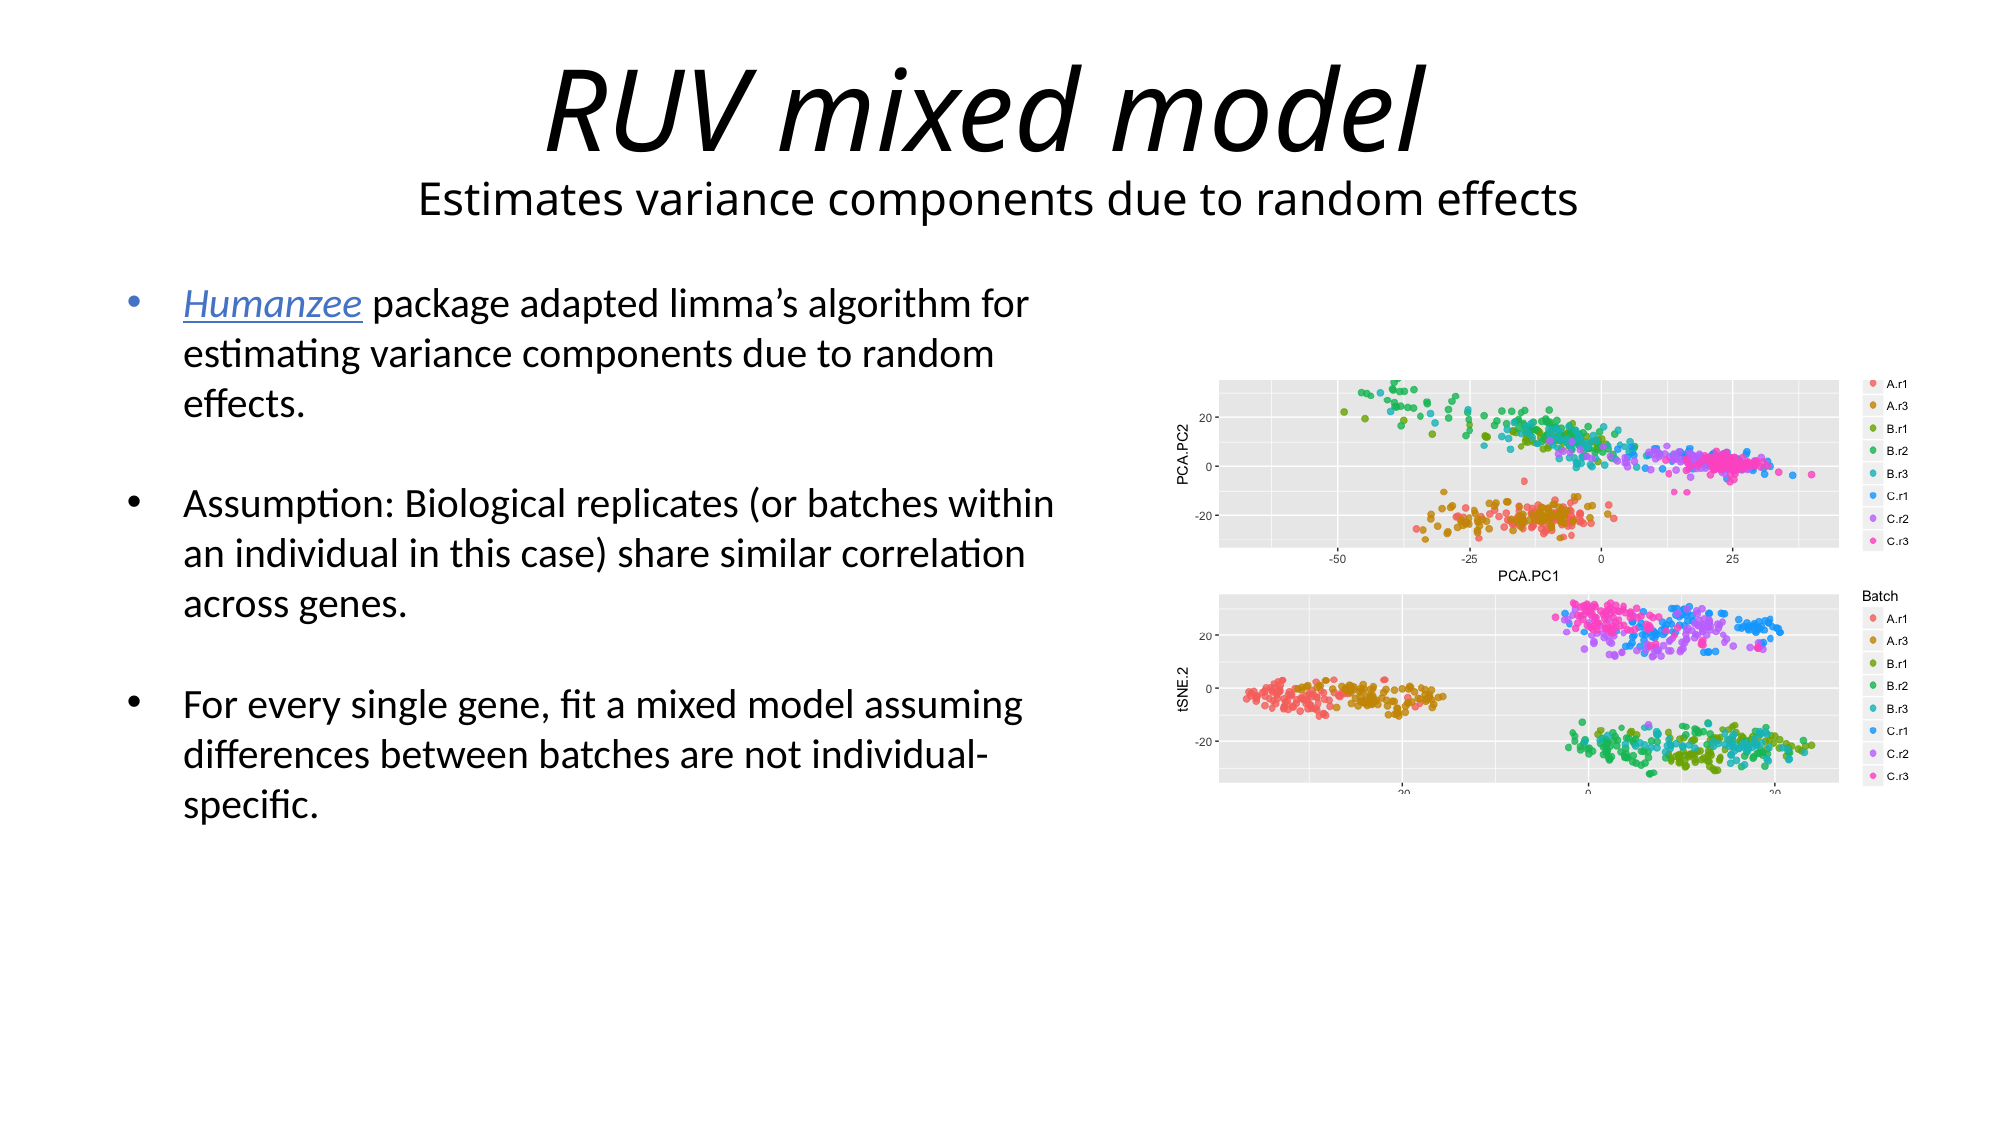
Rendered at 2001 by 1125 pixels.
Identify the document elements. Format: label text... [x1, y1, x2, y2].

text_box RUV mixed model Estimates variance components due to random effects [74, 45, 1923, 233]
picture [1170, 380, 1923, 794]
text_box Humanzee package adapted limma’s algorithm for estimating variance components due to random effects. Assumption: Biological replicates (or batches within an individual in this case) share similar correlation across genes. For every single gene, fit a mixed model assuming differences between batches are not individual-specific. [112, 268, 1092, 834]
